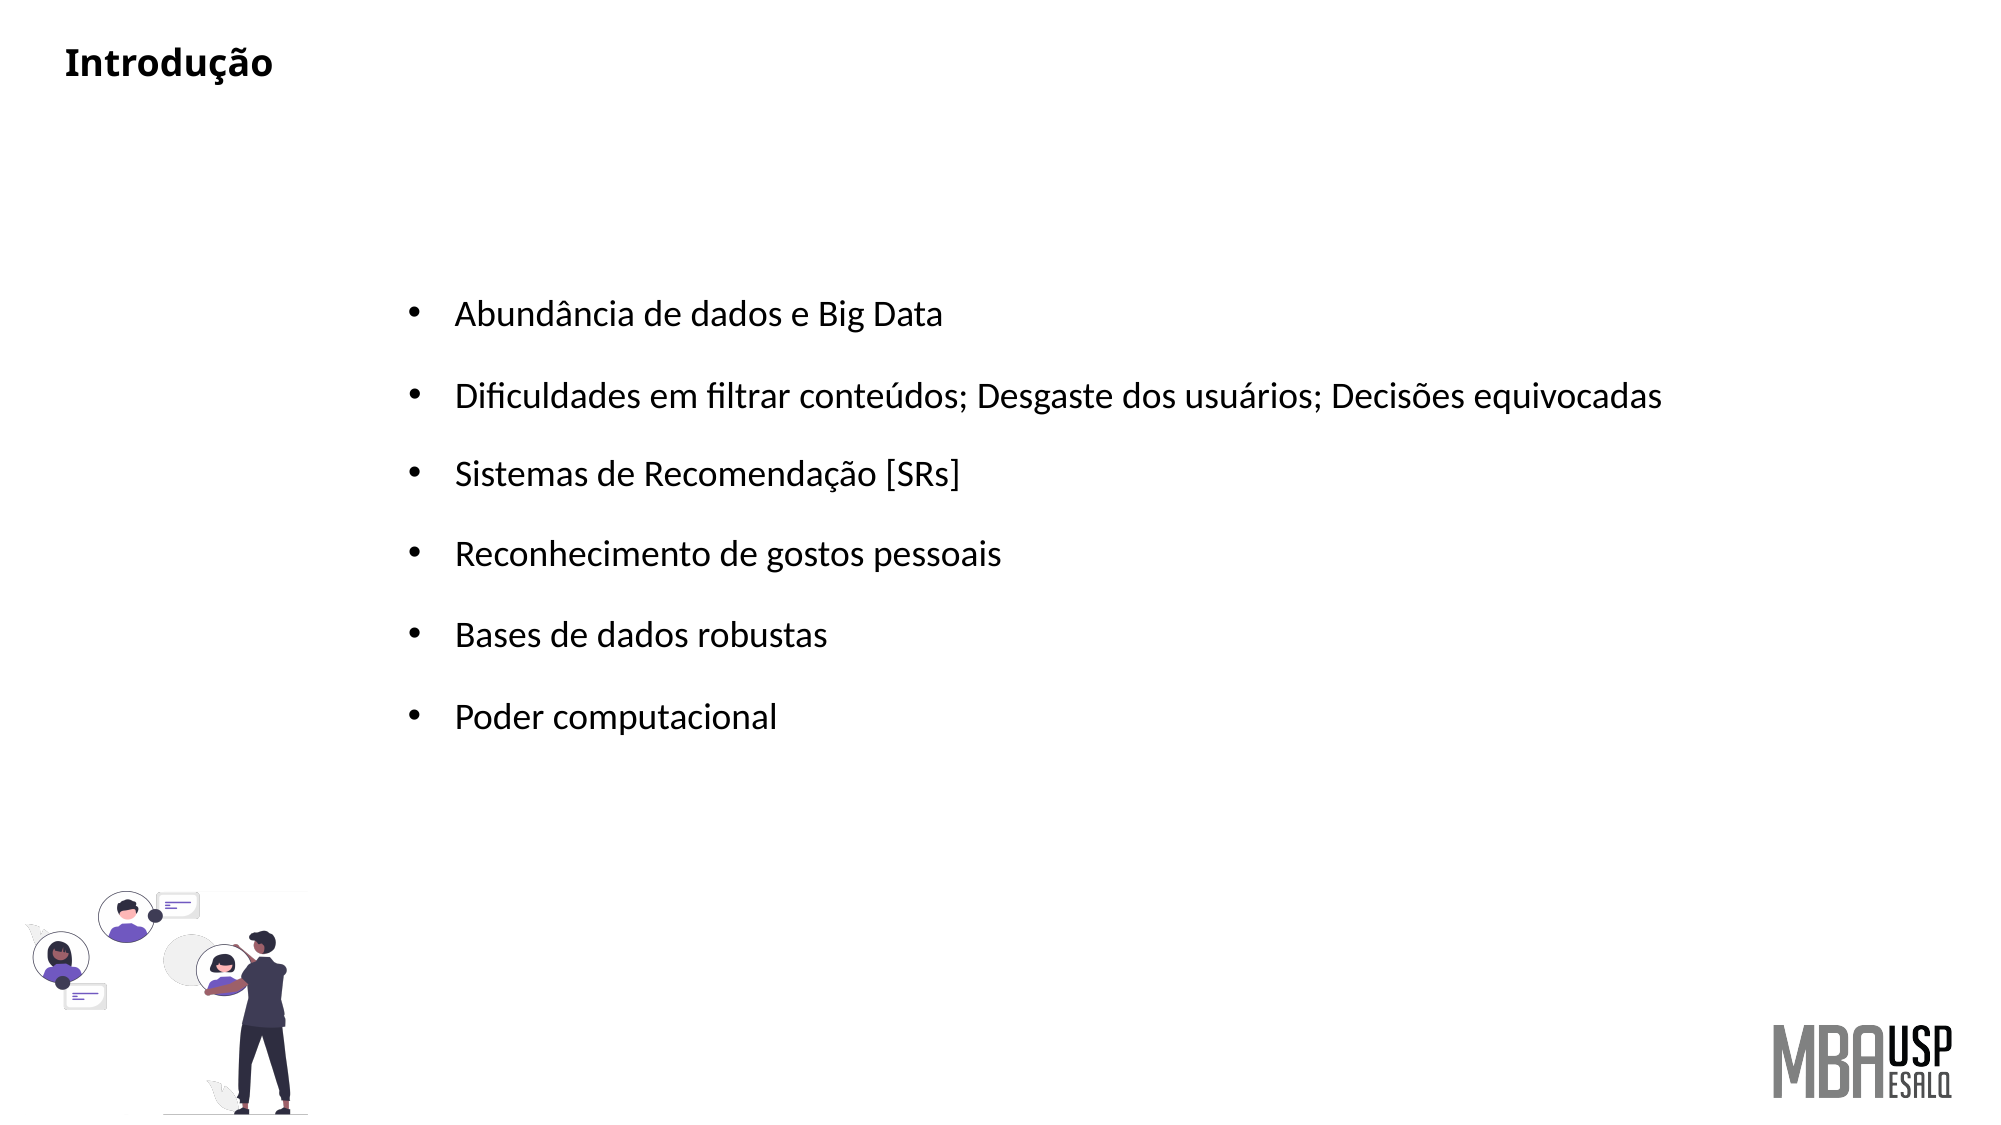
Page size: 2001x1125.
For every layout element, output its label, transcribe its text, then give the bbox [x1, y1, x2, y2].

text_box Abundância de dados e Big Data [393, 281, 1060, 342]
text_box Reconhecimento de gostos pessoais [393, 521, 1757, 581]
text_box Introdução [50, 31, 501, 92]
picture [1765, 1021, 1960, 1102]
text_box Sistemas de Recomendação [SRs] [393, 441, 1760, 502]
picture [24, 890, 308, 1115]
text_box Dificuldades em filtrar conteúdos; Desgaste dos usuários; Decisões equivocadas [393, 363, 1873, 424]
text_box Bases de dados robustas [393, 602, 1655, 662]
text_box Poder computacional [393, 684, 1488, 745]
